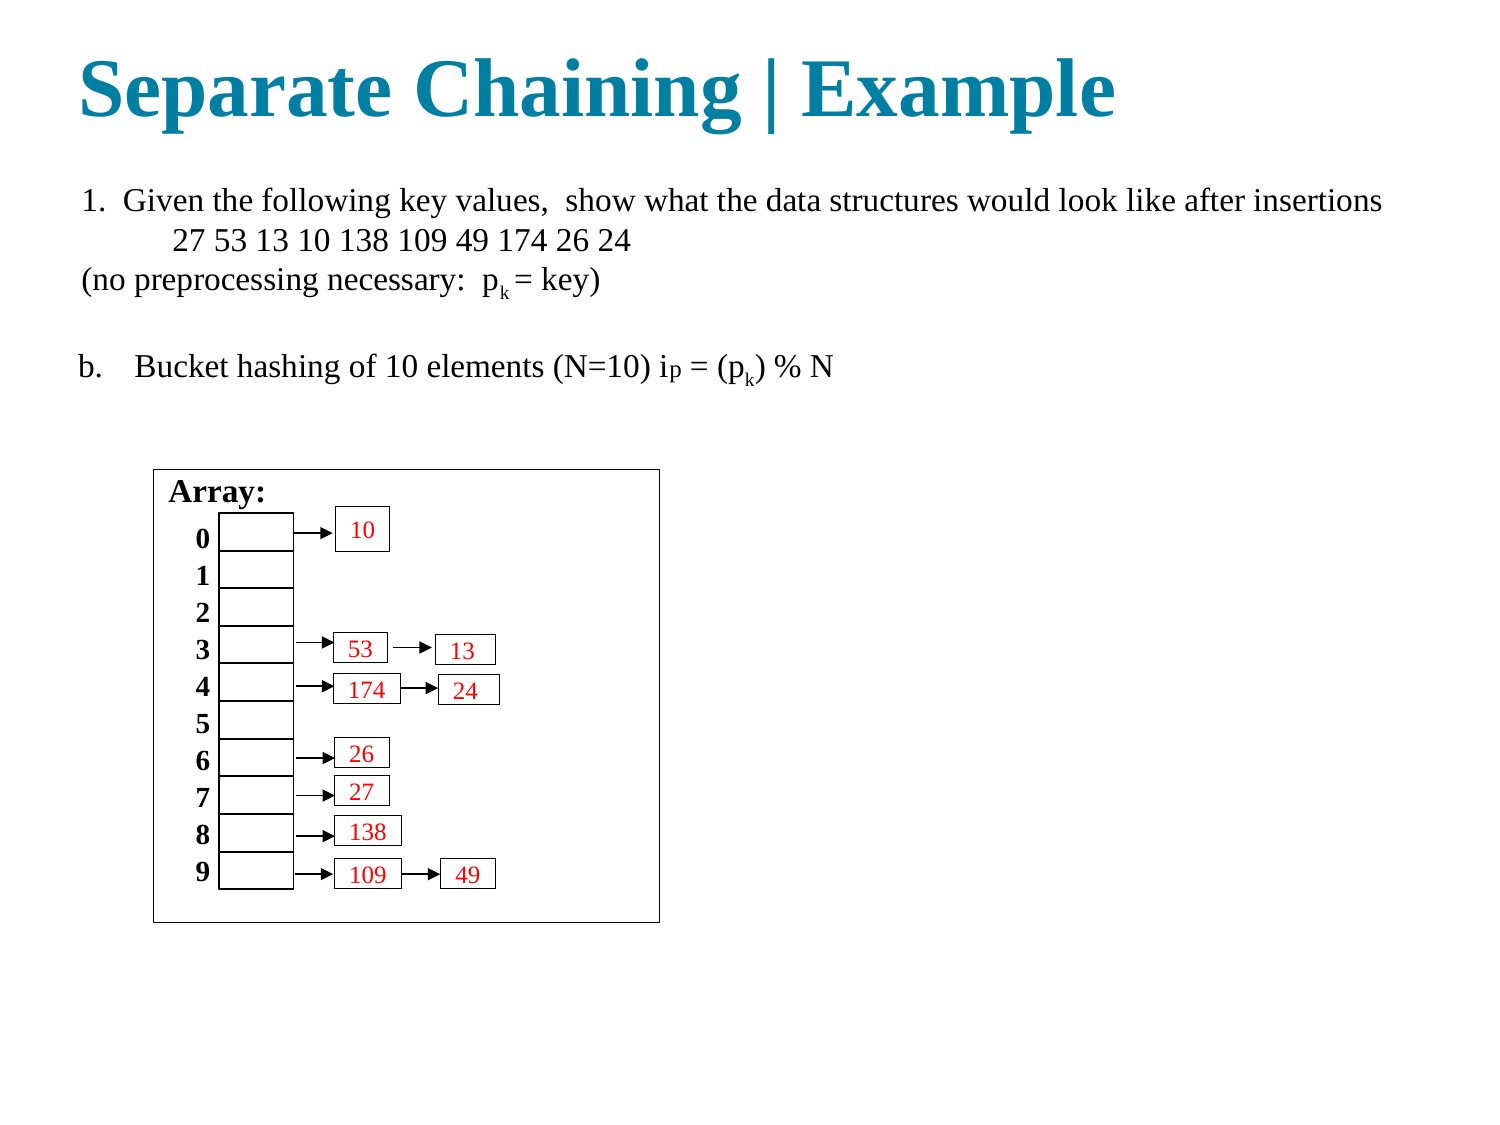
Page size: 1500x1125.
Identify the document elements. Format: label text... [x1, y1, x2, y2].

text_box 53 [333, 632, 388, 663]
text_box 138 [334, 815, 402, 846]
text_box 27 [334, 775, 390, 806]
text_box 26 [334, 737, 390, 768]
text_box 109 [334, 858, 402, 889]
text_box Separate Chaining | Example [63, 26, 1439, 160]
text_box 10 [335, 506, 390, 552]
text_box 13 [435, 634, 496, 665]
text_box 24 [438, 674, 500, 705]
text_box 1. Given the following key values, show what the data structures would look like after insertions 27 53 13 10 138 109 49 174 26 24 (no preprocessing necessary: pk = key) [66, 170, 1436, 311]
text_box Array: [153, 469, 660, 923]
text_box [180, 511, 294, 900]
text_box 174 [333, 673, 401, 704]
text_box Bucket hashing of 10 elements (N=10) ip = (pk) % N [63, 337, 1058, 438]
text_box 49 [440, 858, 496, 889]
